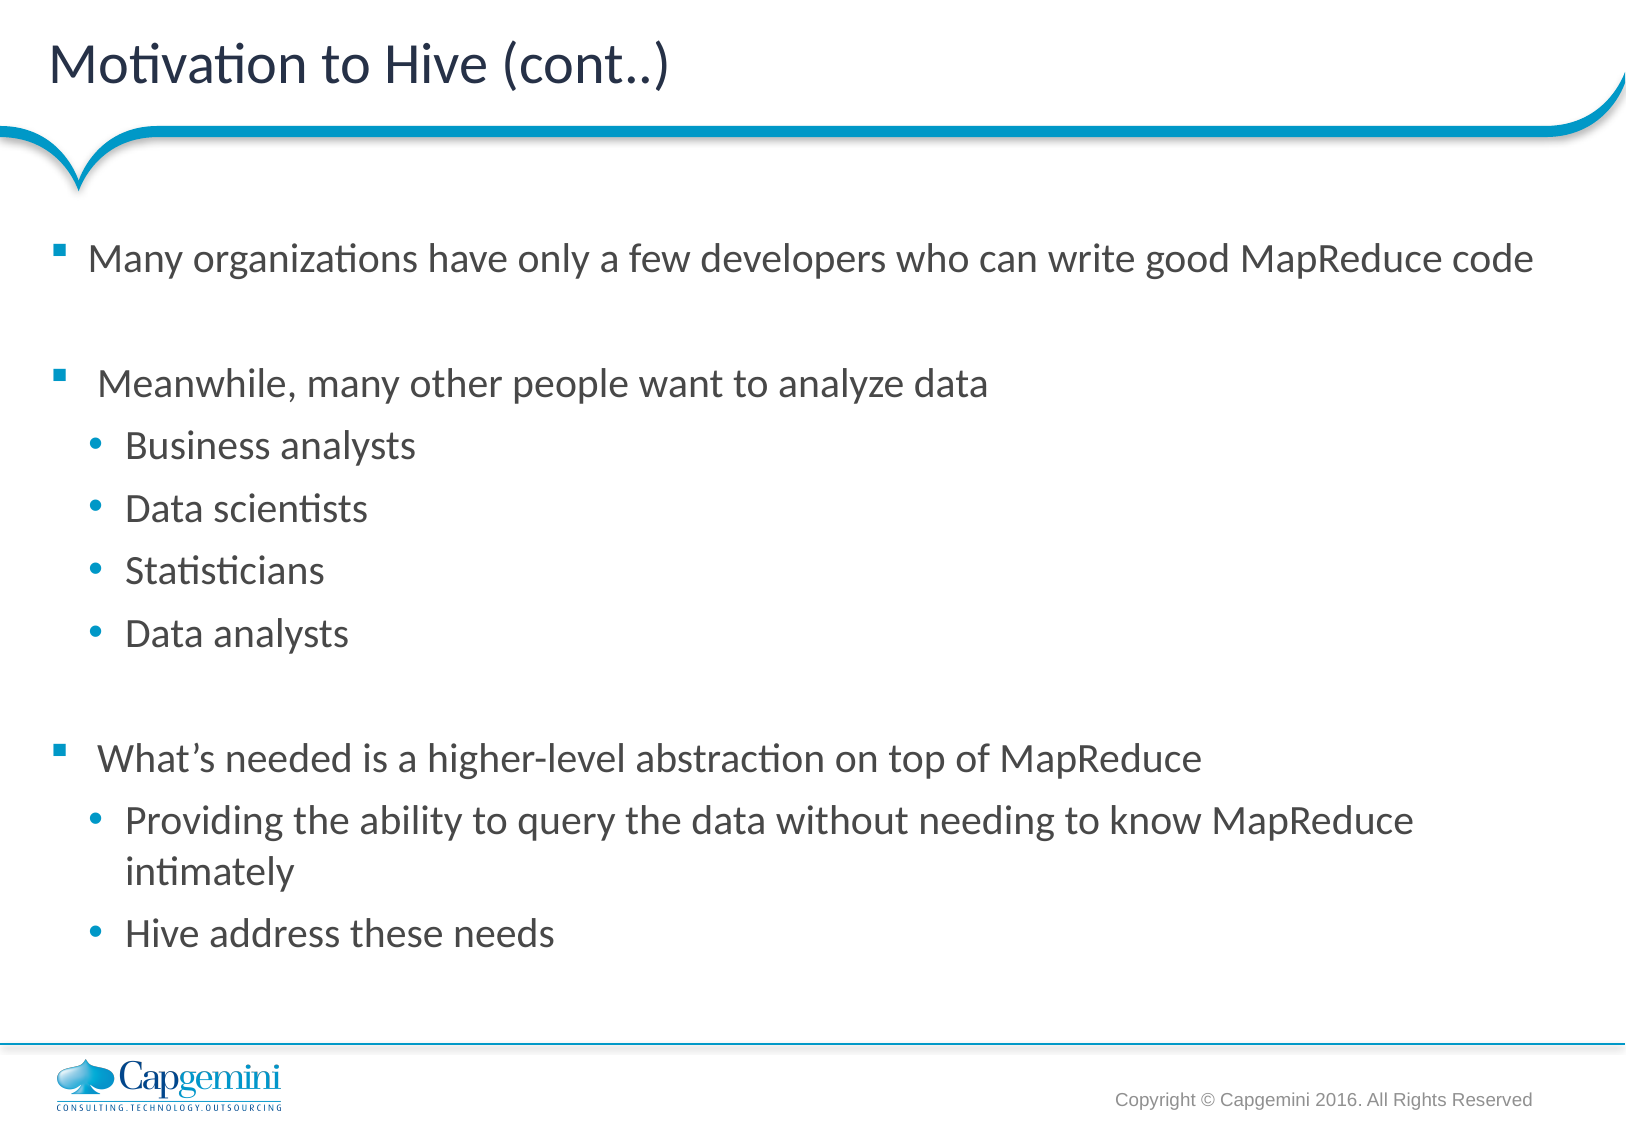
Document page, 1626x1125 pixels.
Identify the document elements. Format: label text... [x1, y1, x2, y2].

title Motivation to Hive (cont..) [0, 0, 1625, 132]
list Many organizations have only a few developers who can write good MapReduce code Meanwhile, many other people want to analyze data Business analysts Data scientists Statisticians Data analysts What’s needed is a higher-level abstraction on top of MapReduce Providing the ability to query the data without needing to know MapReduce intimately Hive address these needs [50, 224, 1563, 988]
picture [57, 1059, 281, 1111]
